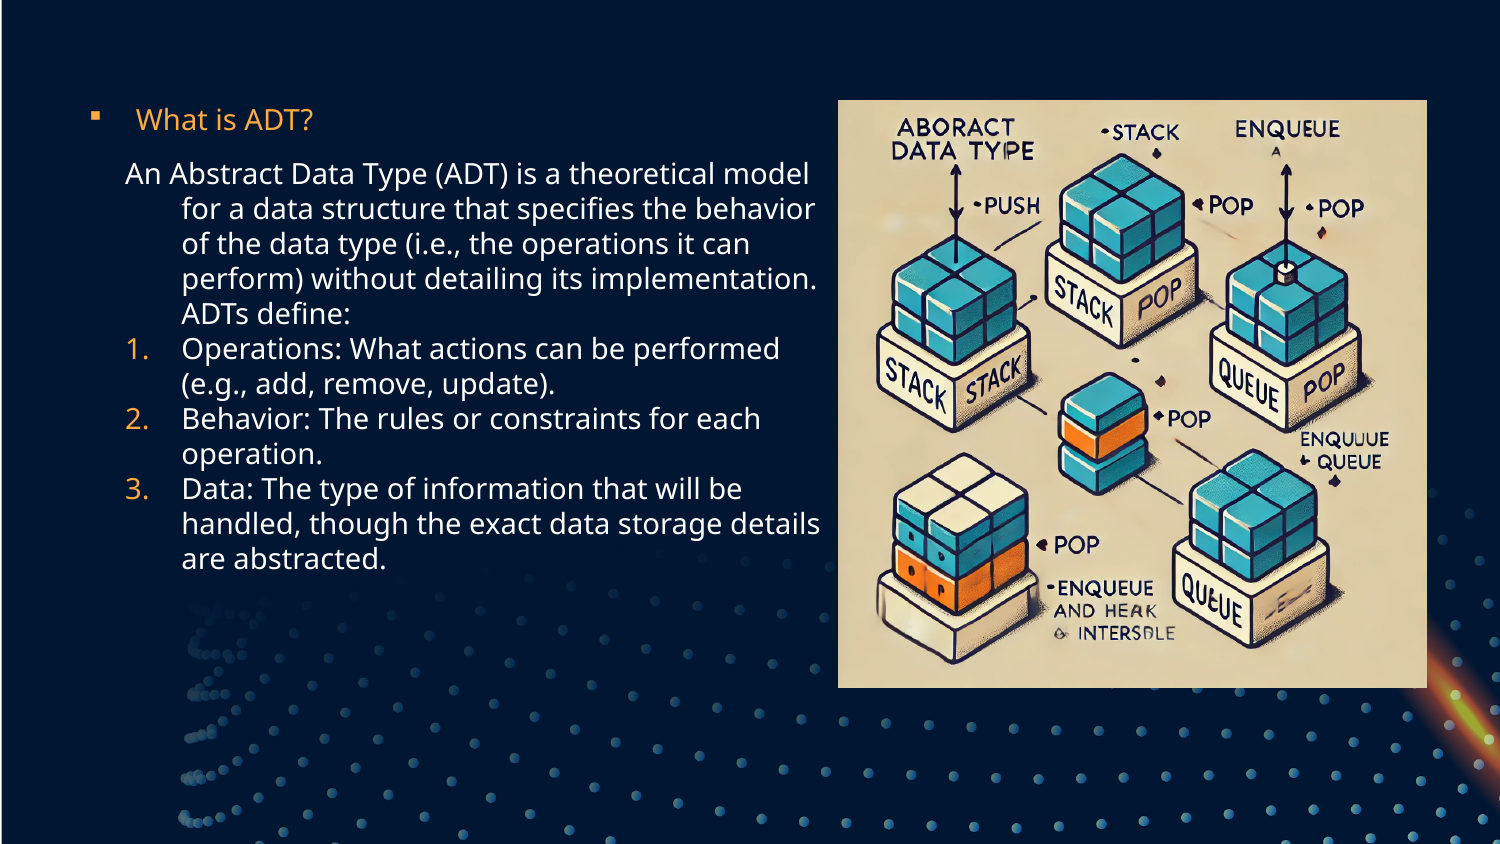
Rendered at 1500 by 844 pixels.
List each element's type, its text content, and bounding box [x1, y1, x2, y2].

picture [0, 0, 1500, 844]
subtitle What is ADT? [73, 86, 556, 146]
text_box An Abstract Data Type (ADT) is a theoretical model for a data structure that specifies the behavior of the data type (i.e., the operations it can perform) without detailing its implementation. ADTs define: Operations: What actions can be performed (e.g., add, remove, update). Behavior: The rules or constraints for each operation. Data: The type of information that will be handled, though the exact data storage details are abstracted. [91, 140, 833, 617]
